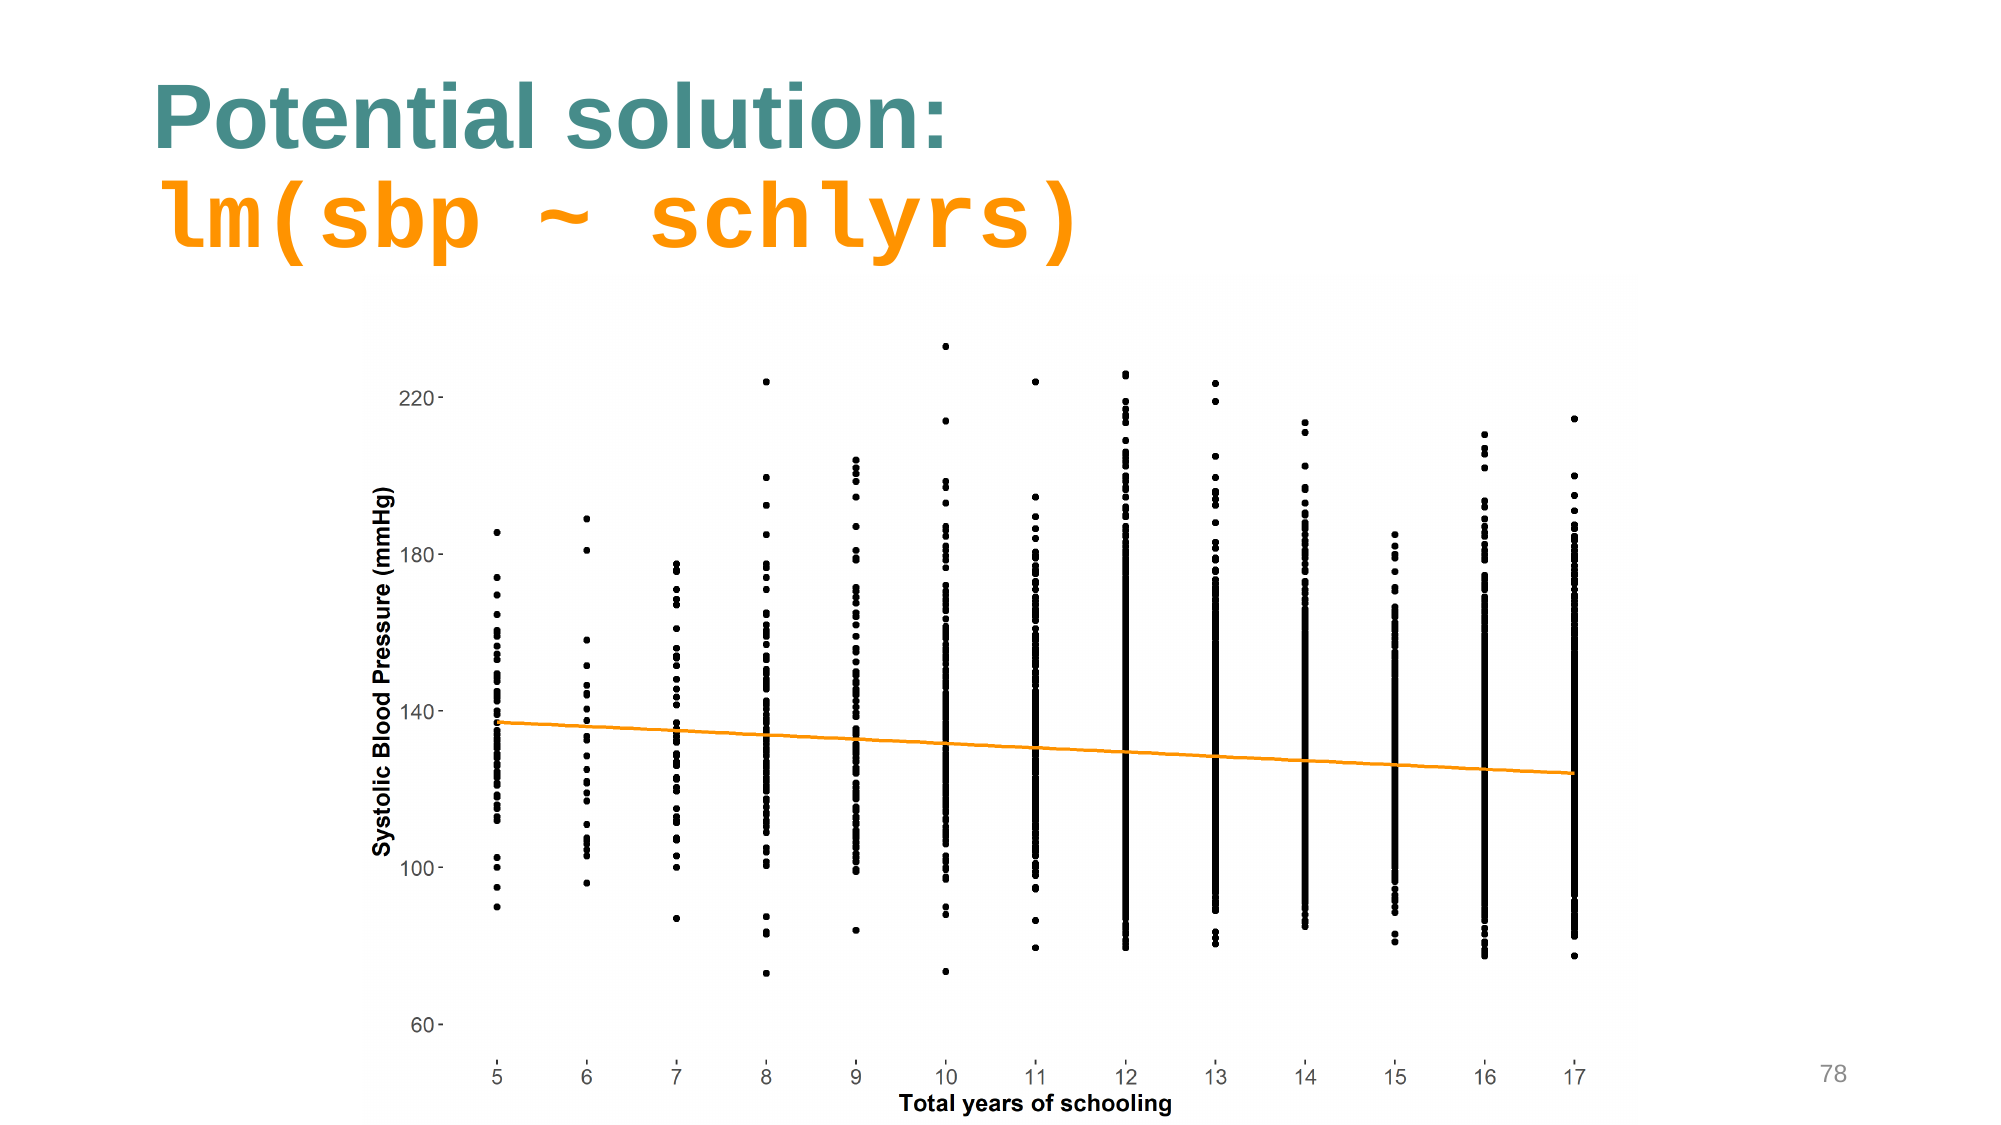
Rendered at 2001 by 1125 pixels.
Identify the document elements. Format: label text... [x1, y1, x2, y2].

slide_number 78 [1638, 1042, 1863, 1103]
picture [362, 274, 1638, 1125]
title Potential solution: lm(sbp ~ schlyrs) [137, 59, 1863, 278]
